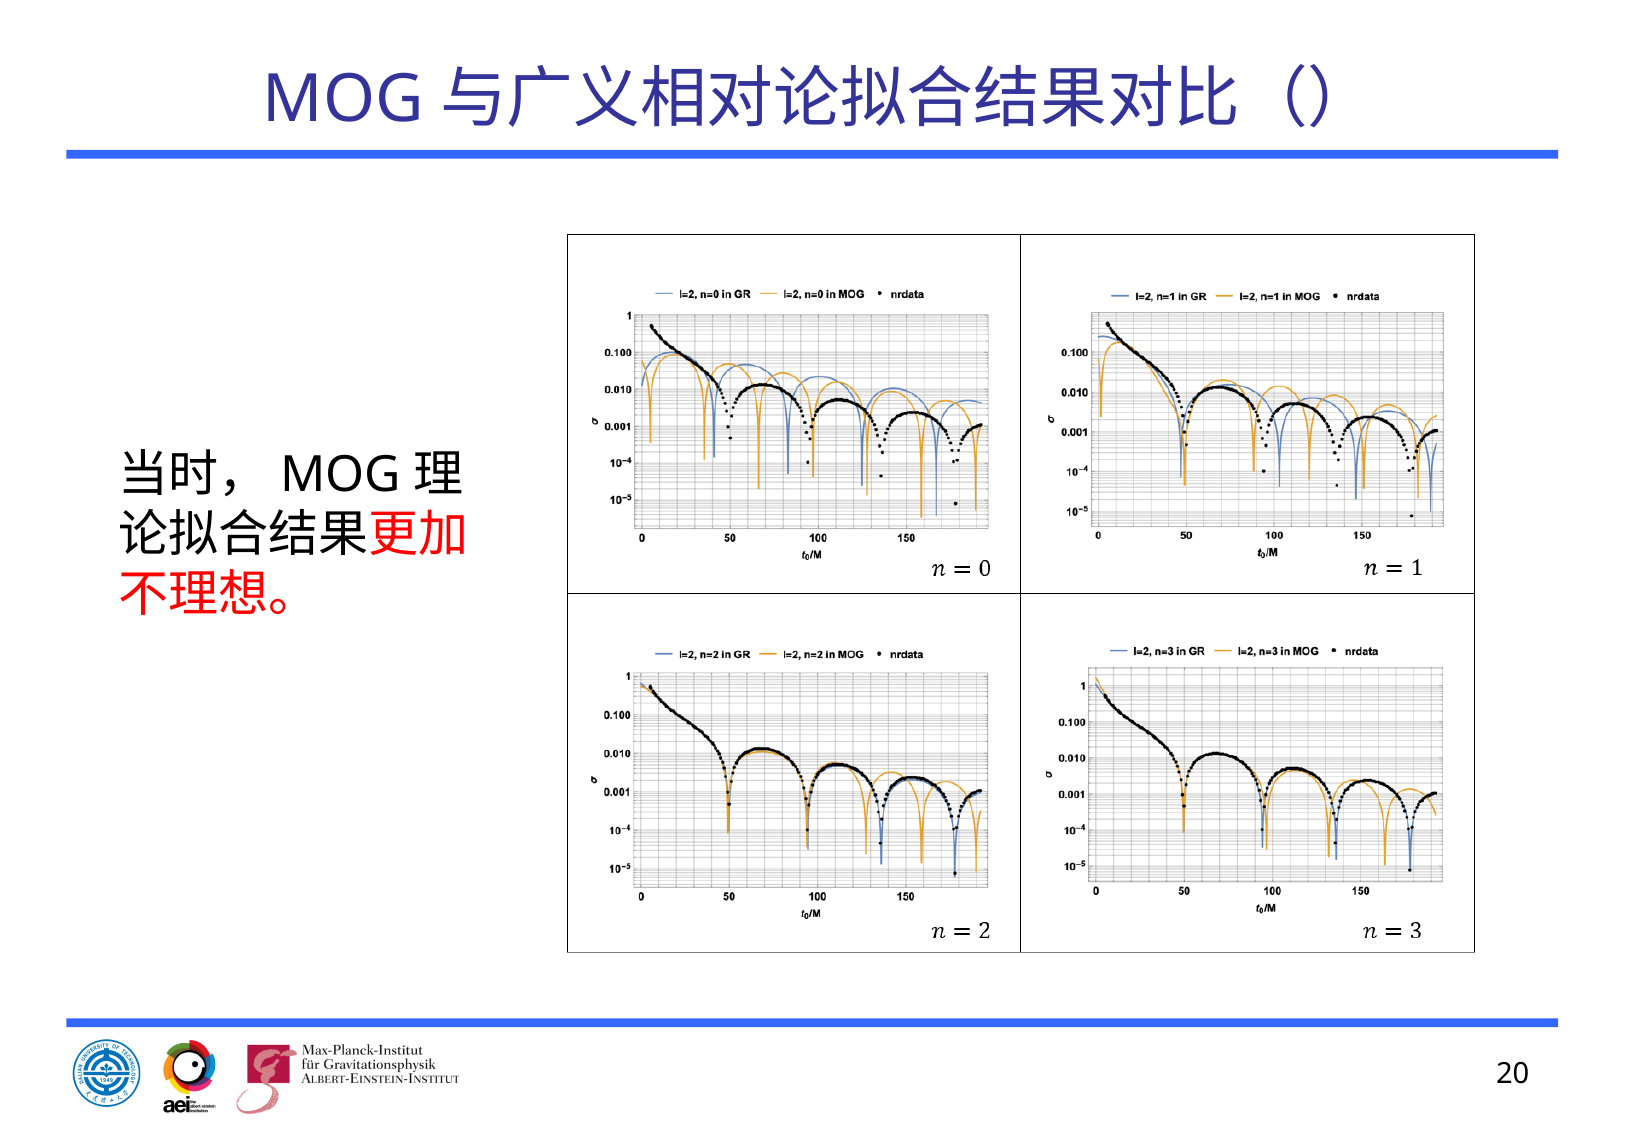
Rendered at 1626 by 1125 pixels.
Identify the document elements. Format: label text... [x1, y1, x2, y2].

picture [236, 1040, 460, 1114]
picture [564, 231, 1477, 953]
slide_number 20 [1312, 1039, 1545, 1103]
picture [162, 1039, 216, 1114]
picture [71, 1039, 141, 1108]
